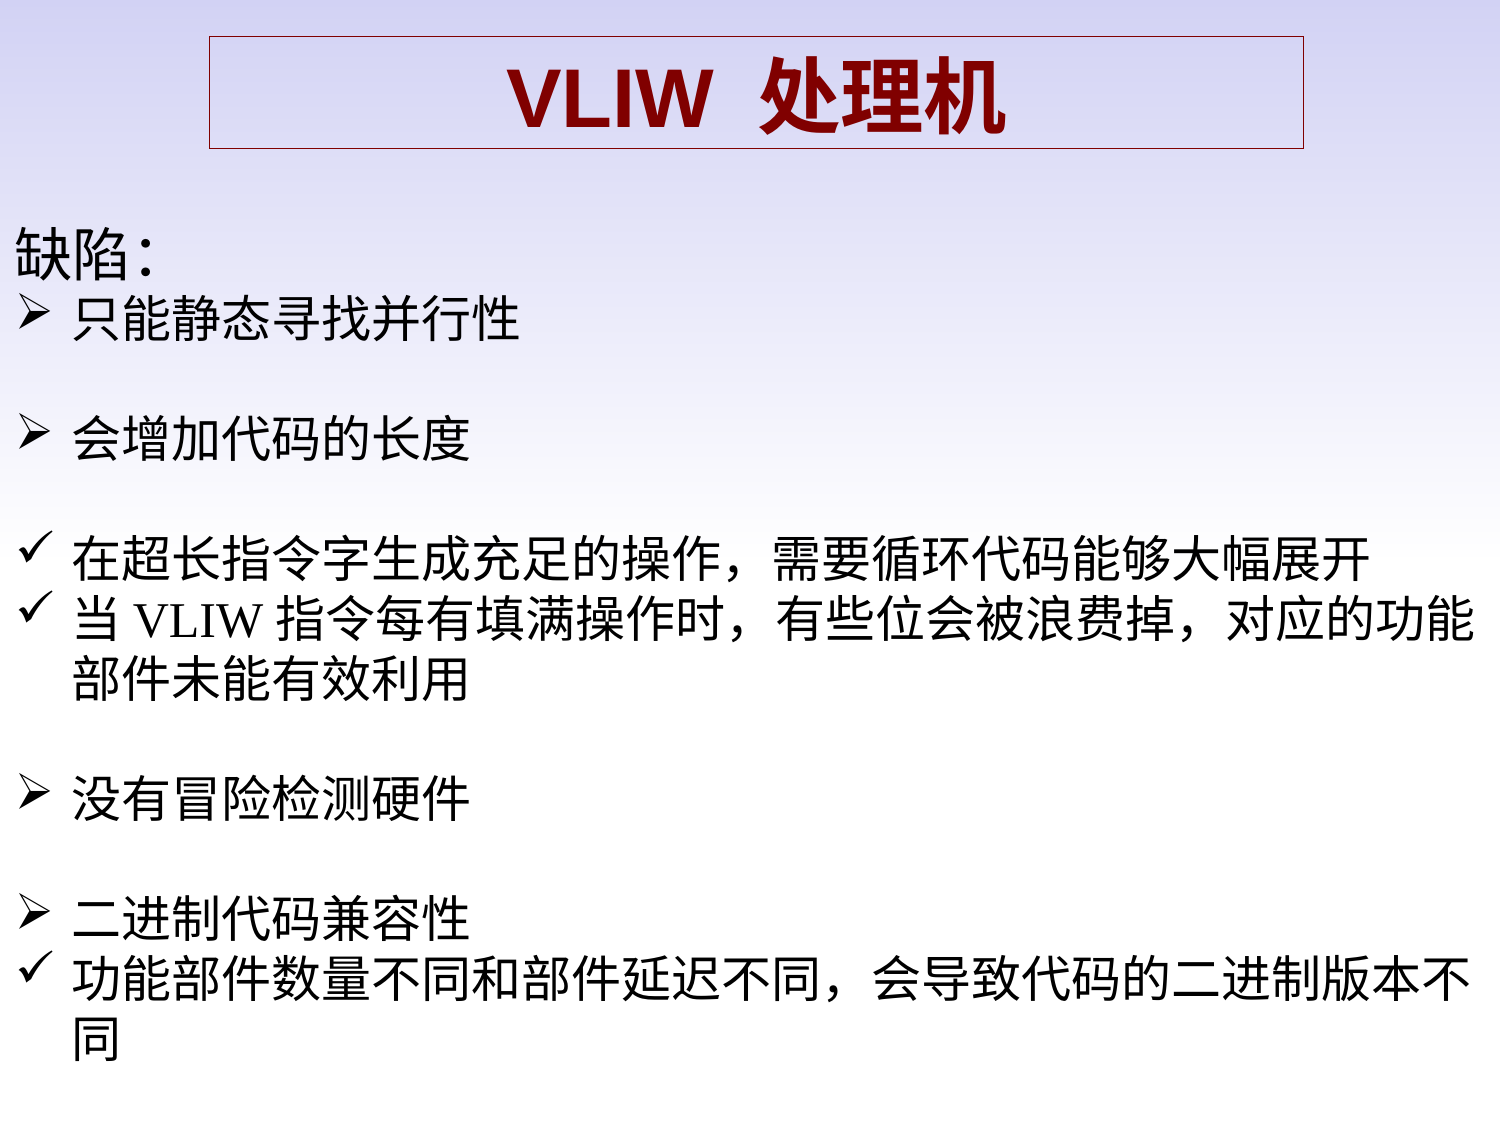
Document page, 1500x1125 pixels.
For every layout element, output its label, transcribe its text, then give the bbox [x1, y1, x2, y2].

text_box 缺陷： 只能静态寻找并行性 会增加代码的长度 在超长指令字生成充足的操作，需要循环代码能够大幅展开 当VLIW指令每有填满操作时，有些位会被浪费掉，对应的功能部件未能有效利用 没有冒险检测硬件 二进制代码兼容性 功能部件数量不同和部件延迟不同，会导致代码的二进制版本不同 [0, 210, 1500, 1076]
text_box VLIW 处理机 [209, 36, 1304, 149]
